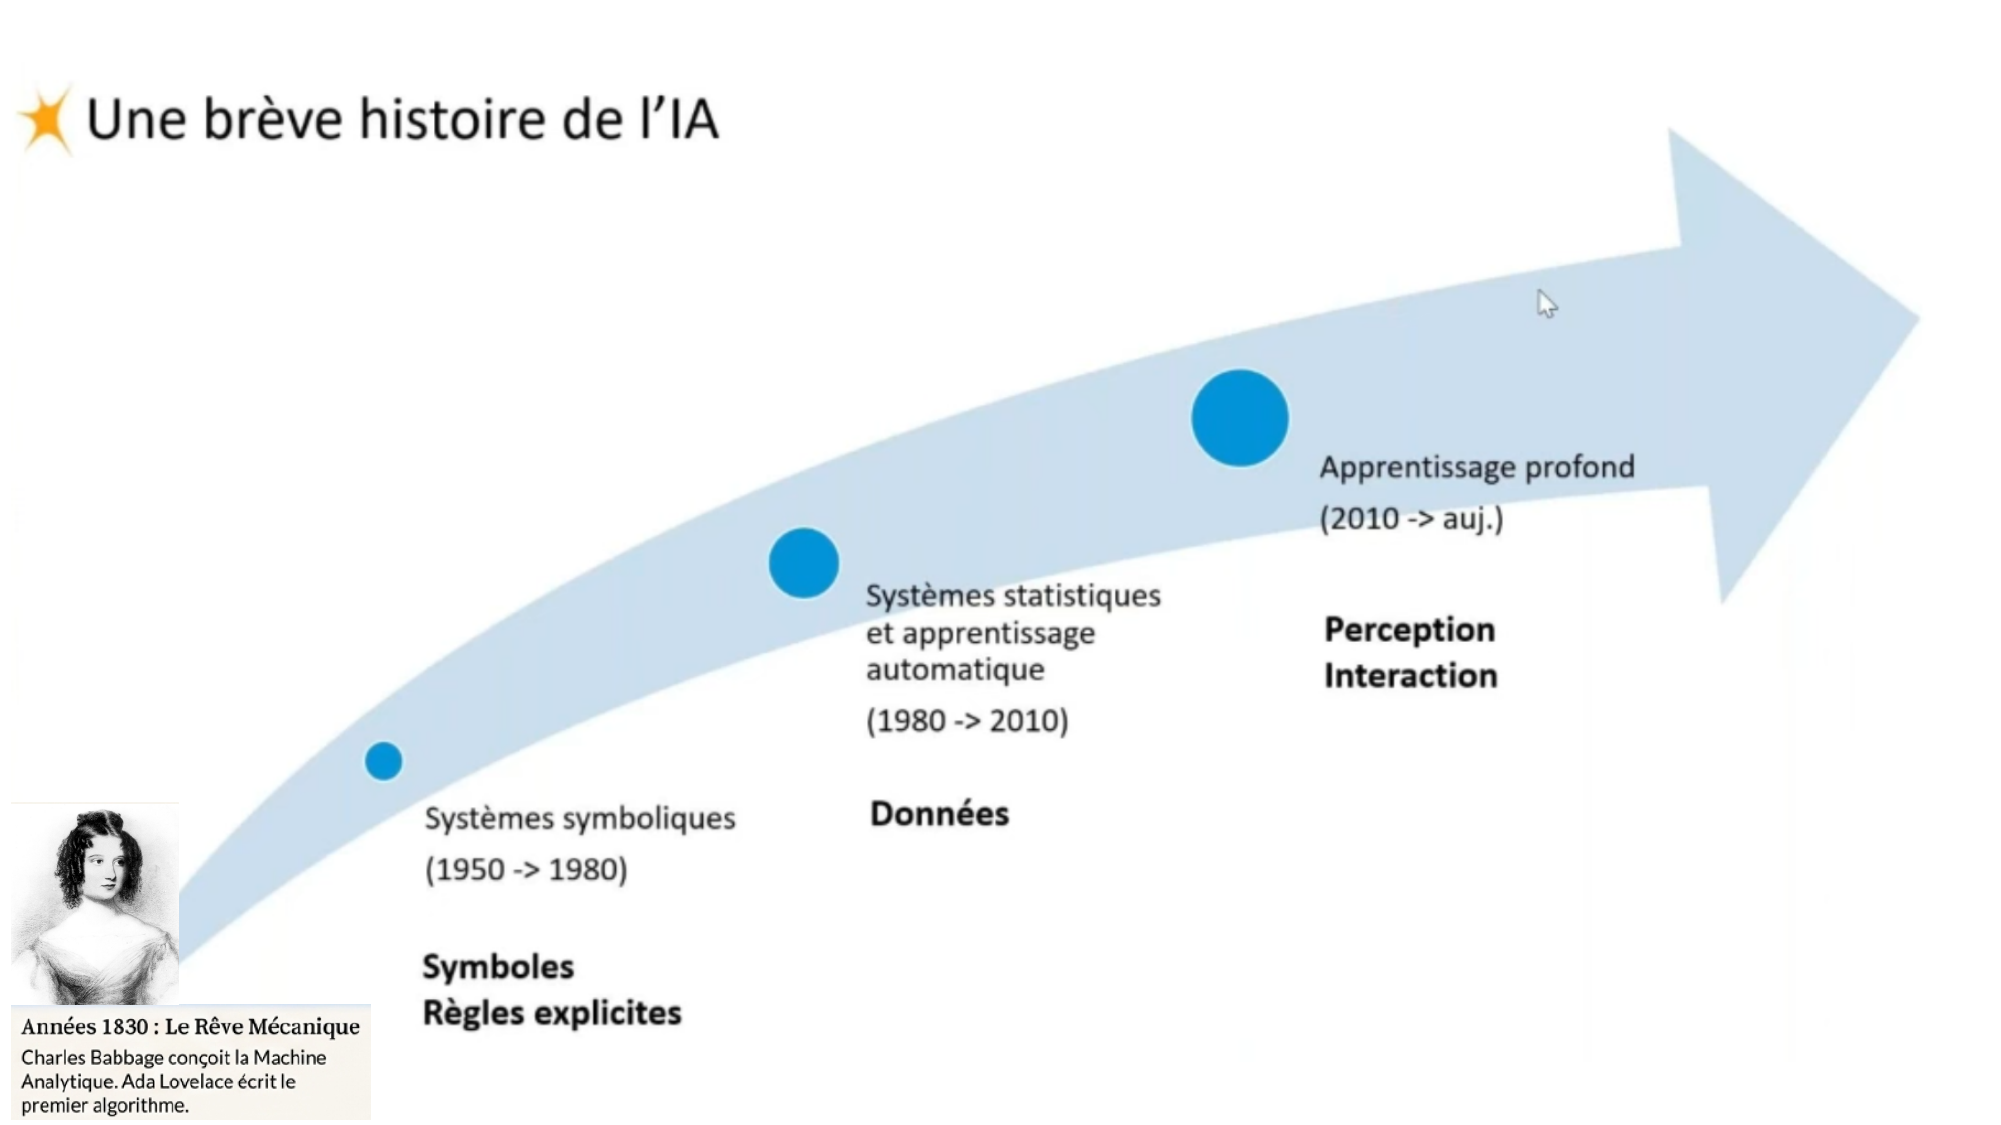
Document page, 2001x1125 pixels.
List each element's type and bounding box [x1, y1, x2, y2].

list [10, 62, 1990, 1063]
picture [10, 801, 371, 1121]
